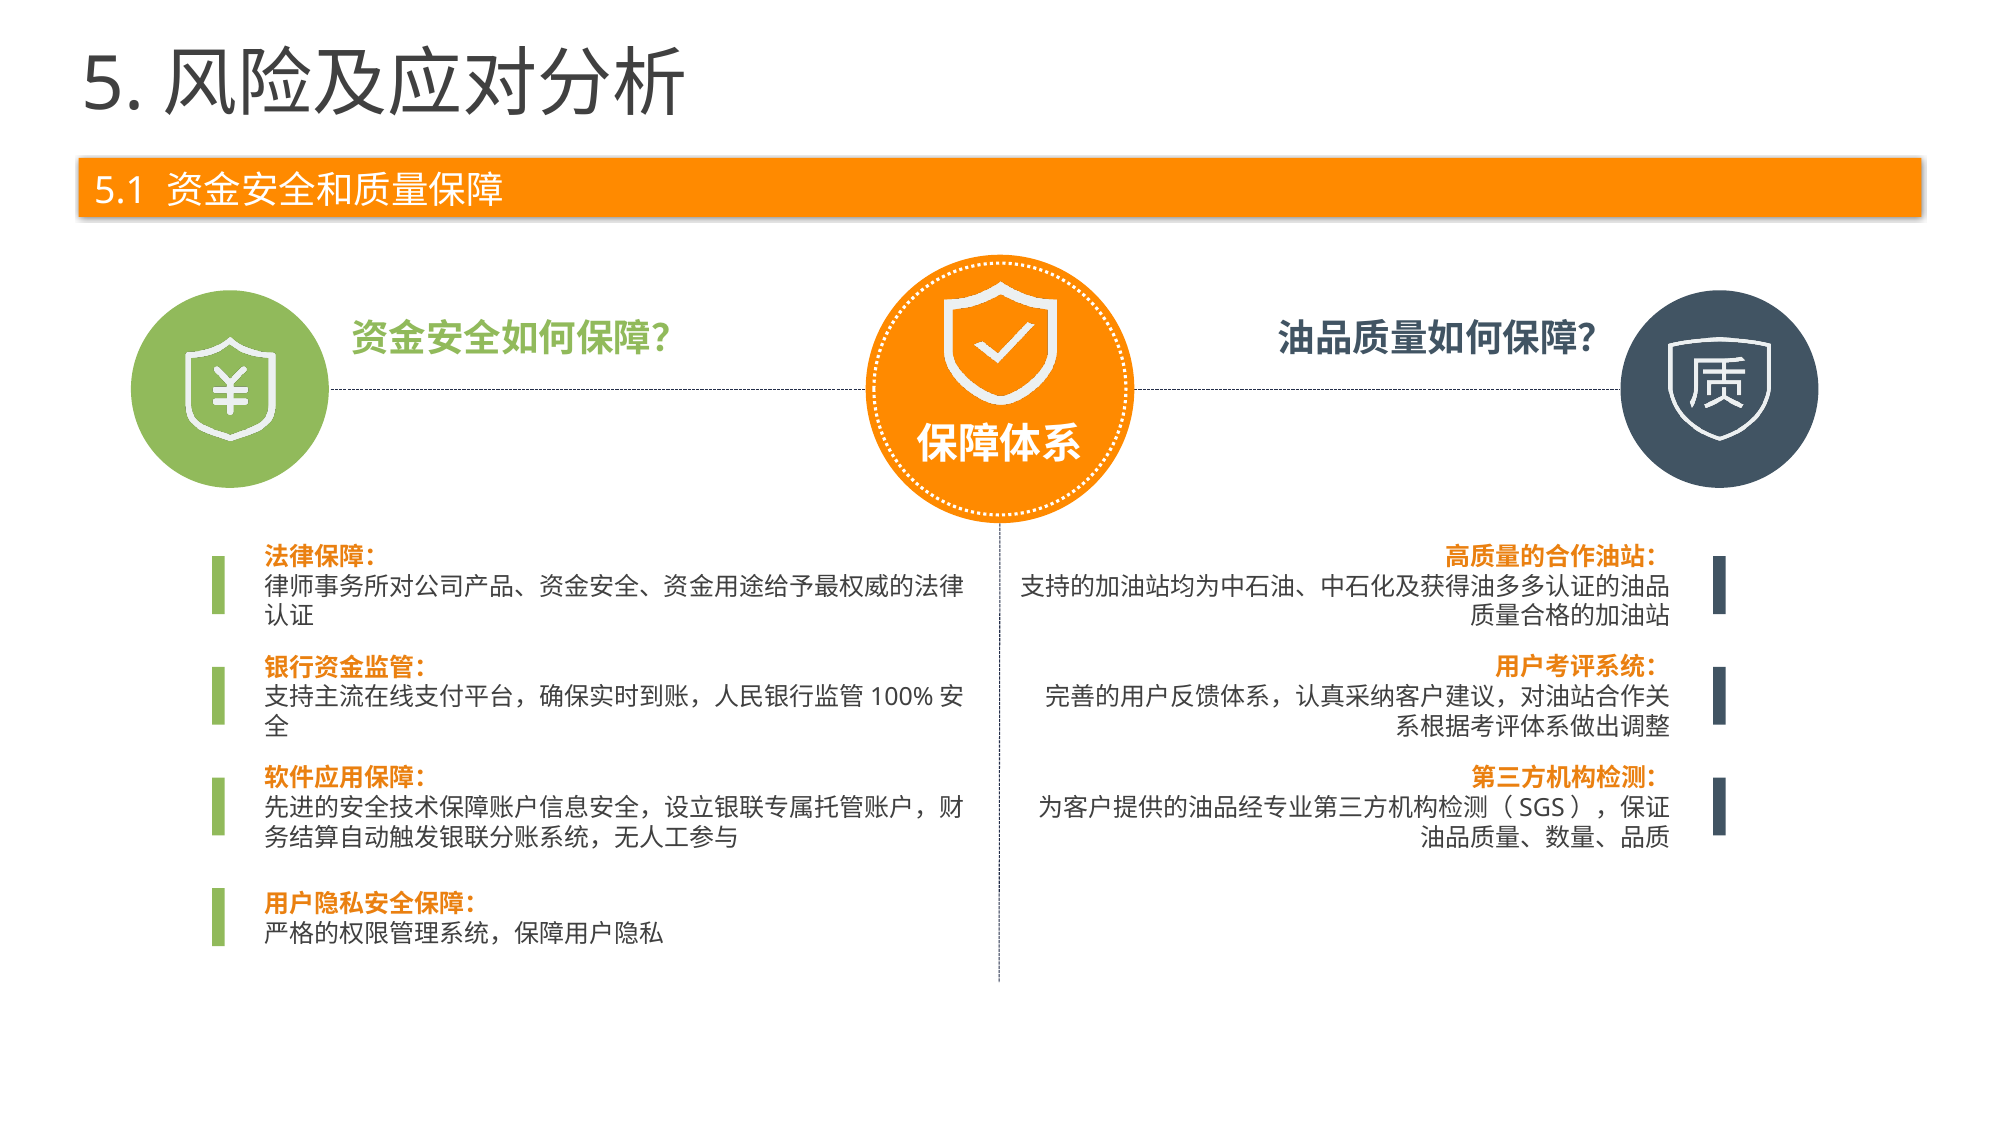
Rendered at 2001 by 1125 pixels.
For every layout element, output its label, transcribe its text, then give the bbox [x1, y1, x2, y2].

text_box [130, 290, 329, 488]
text_box 5.风险及应对分析 [81, 51, 1922, 124]
text_box 油品质量如何保障？ [1277, 319, 1616, 361]
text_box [212, 657, 1002, 735]
text_box [78, 157, 1922, 218]
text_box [212, 752, 1002, 861]
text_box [1006, 752, 1726, 861]
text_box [212, 531, 982, 639]
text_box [1006, 642, 1726, 750]
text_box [212, 878, 1002, 956]
picture [938, 281, 1062, 405]
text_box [1620, 290, 1819, 488]
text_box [868, 257, 1132, 521]
text_box 资金安全如何保障？ [351, 319, 689, 361]
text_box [982, 531, 1726, 639]
text_box 5.1 资金安全和质量保障 [94, 166, 1849, 212]
